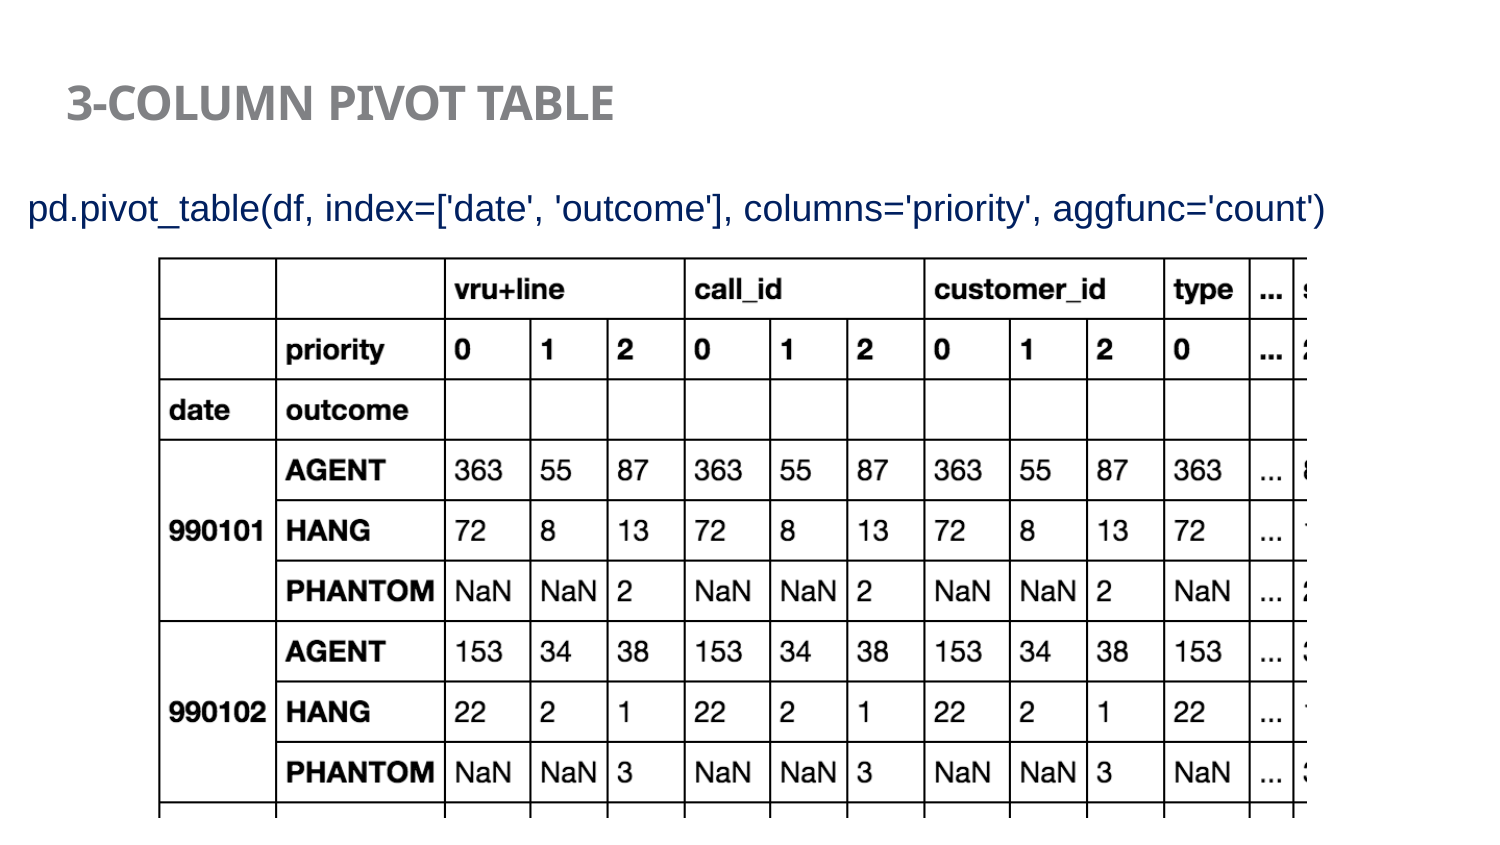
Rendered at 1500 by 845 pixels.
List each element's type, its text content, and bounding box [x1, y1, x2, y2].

list pd.pivot_table(df, index=['date', 'outcome'], columns='priority', aggfunc='count') [12, 159, 1438, 721]
title 3-column Pivot Table [51, 73, 1449, 168]
picture [149, 246, 1307, 819]
